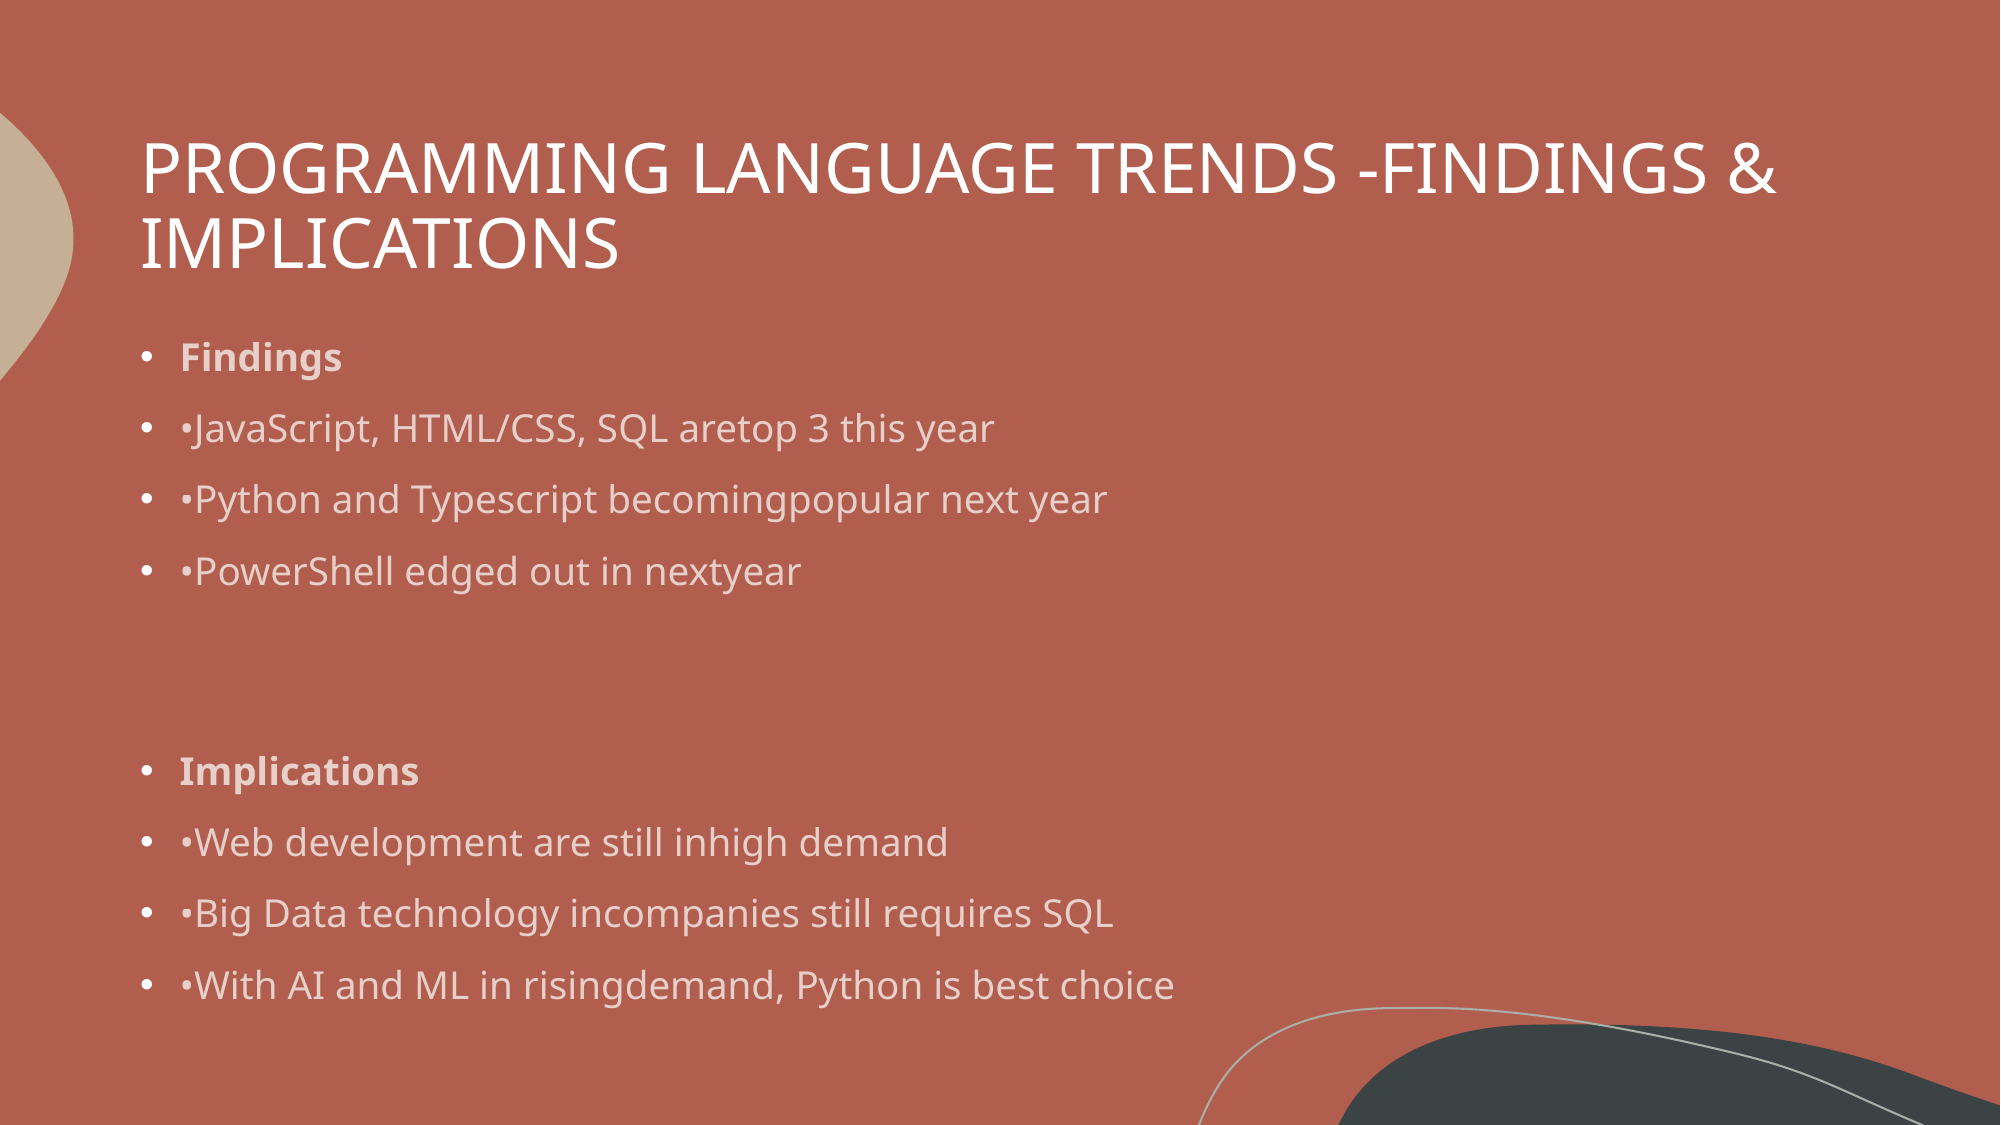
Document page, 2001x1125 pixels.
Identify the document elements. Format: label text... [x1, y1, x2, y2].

title PROGRAMMING LANGUAGE TRENDS -FINDINGS & IMPLICATIONS [125, 125, 1875, 313]
list Findings •JavaScript, HTML/CSS, SQL aretop 3 this year •Python and Typescript becomingpopular next year •PowerShell edged out in nextyear Implications •Web development are still inhigh demand •Big Data technology incompanies still requires SQL •With AI and ML in risingdemand, Python is best choice [125, 313, 1875, 1016]
